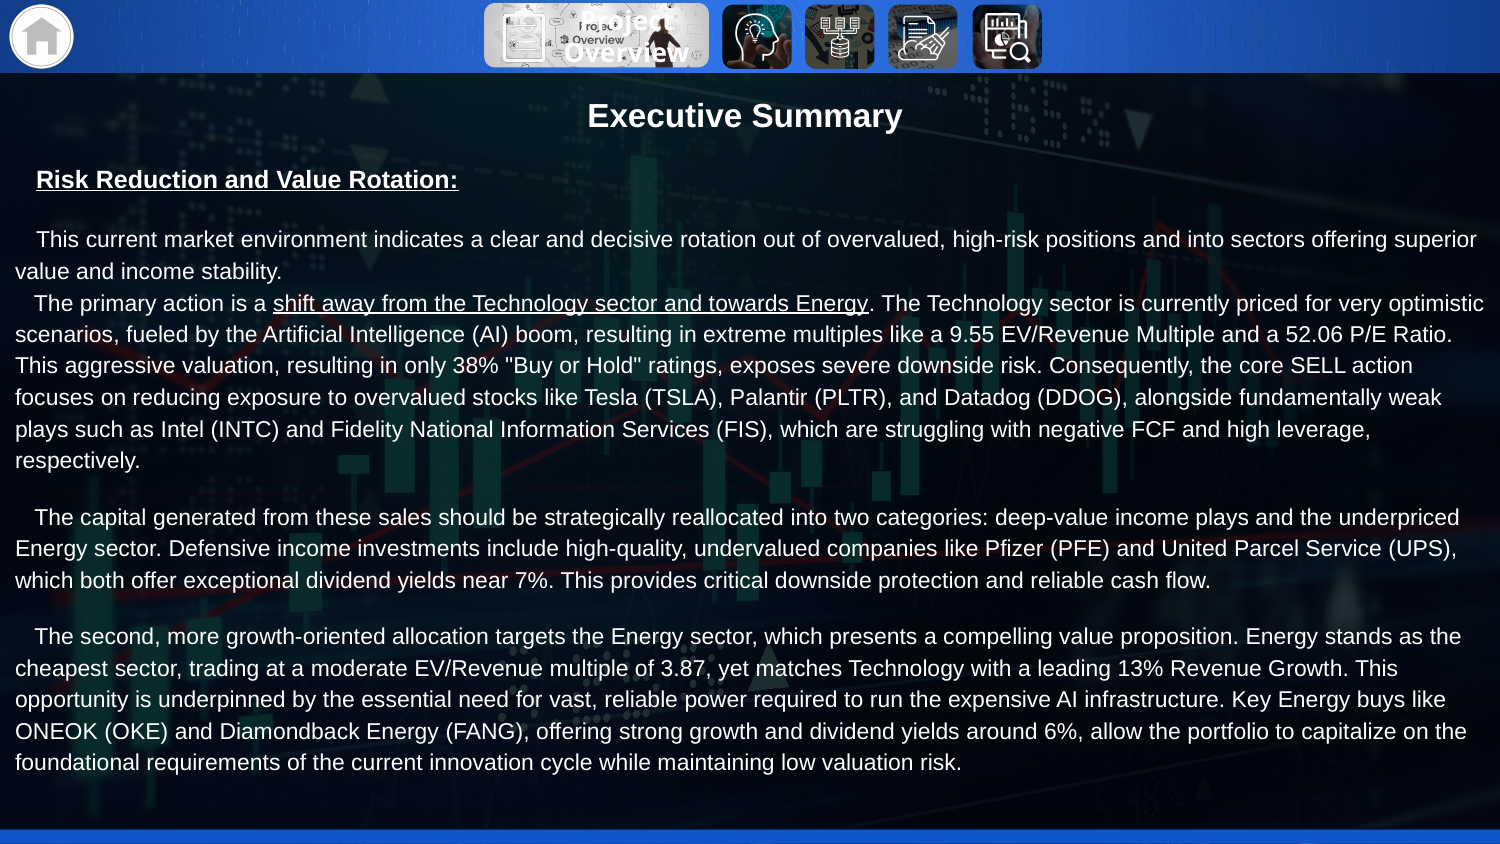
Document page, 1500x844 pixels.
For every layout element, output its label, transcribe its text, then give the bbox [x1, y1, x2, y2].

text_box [0, 0, 1500, 74]
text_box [804, 4, 875, 70]
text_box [722, 4, 792, 70]
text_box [888, 4, 958, 69]
text_box Executive Summary Risk Reduction and Value Rotation: This current market environment indicates a clear and decisive rotation out of overvalued, high-risk positions and into sectors offering superior value and income stability. The primary action is a shift away from the Technology sector and towards Energy. The Technology sector is currently priced for very optimistic scenarios, fueled by the Artificial Intelligence (AI) boom, resulting in extreme multiples like a 9.55 EV/Revenue Multiple and a 52.06 P/E Ratio. This aggressive valuation, resulting in only 38% "Buy or Hold" ratings, exposes severe downside risk. Consequently, the core SELL action focuses on reducing exposure to overvalued stocks like Tesla (TSLA), Palantir (PLTR), and Datadog (DDOG), alongside fundamentally weak plays such as Intel (INTC) and Fidelity National Information Services (FIS), which are struggling with negative FCF and high leverage, respectively. The capital generated from these sales should be strategically reallocated into two categories: deep-value income plays and the underpriced Energy sector. Defensive income investments include high-quality, undervalued companies like Pfizer (PFE) and United Parcel Service (UPS), which both offer exceptional dividend yields near 7%. This provides critical downside protection and reliable cash flow. The second, more growth-oriented allocation targets the Energy sector, which presents a compelling value proposition. Energy stands as the cheapest sector, trading at a moderate EV/Revenue multiple of 3.87, yet matches Technology with a leading 13% Revenue Growth. This opportunity is underpinned by the essential need for vast, reliable power required to run the expensive AI infrastructure. Key Energy buys like ONEOK (OKE) and Diamondback Energy (FANG), offering strong growth and dividend yields around 6%, allow the portfolio to capitalize on the foundational requirements of the current innovation cycle while maintaining low valuation risk. [0, 80, 1500, 830]
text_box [972, 4, 1042, 70]
